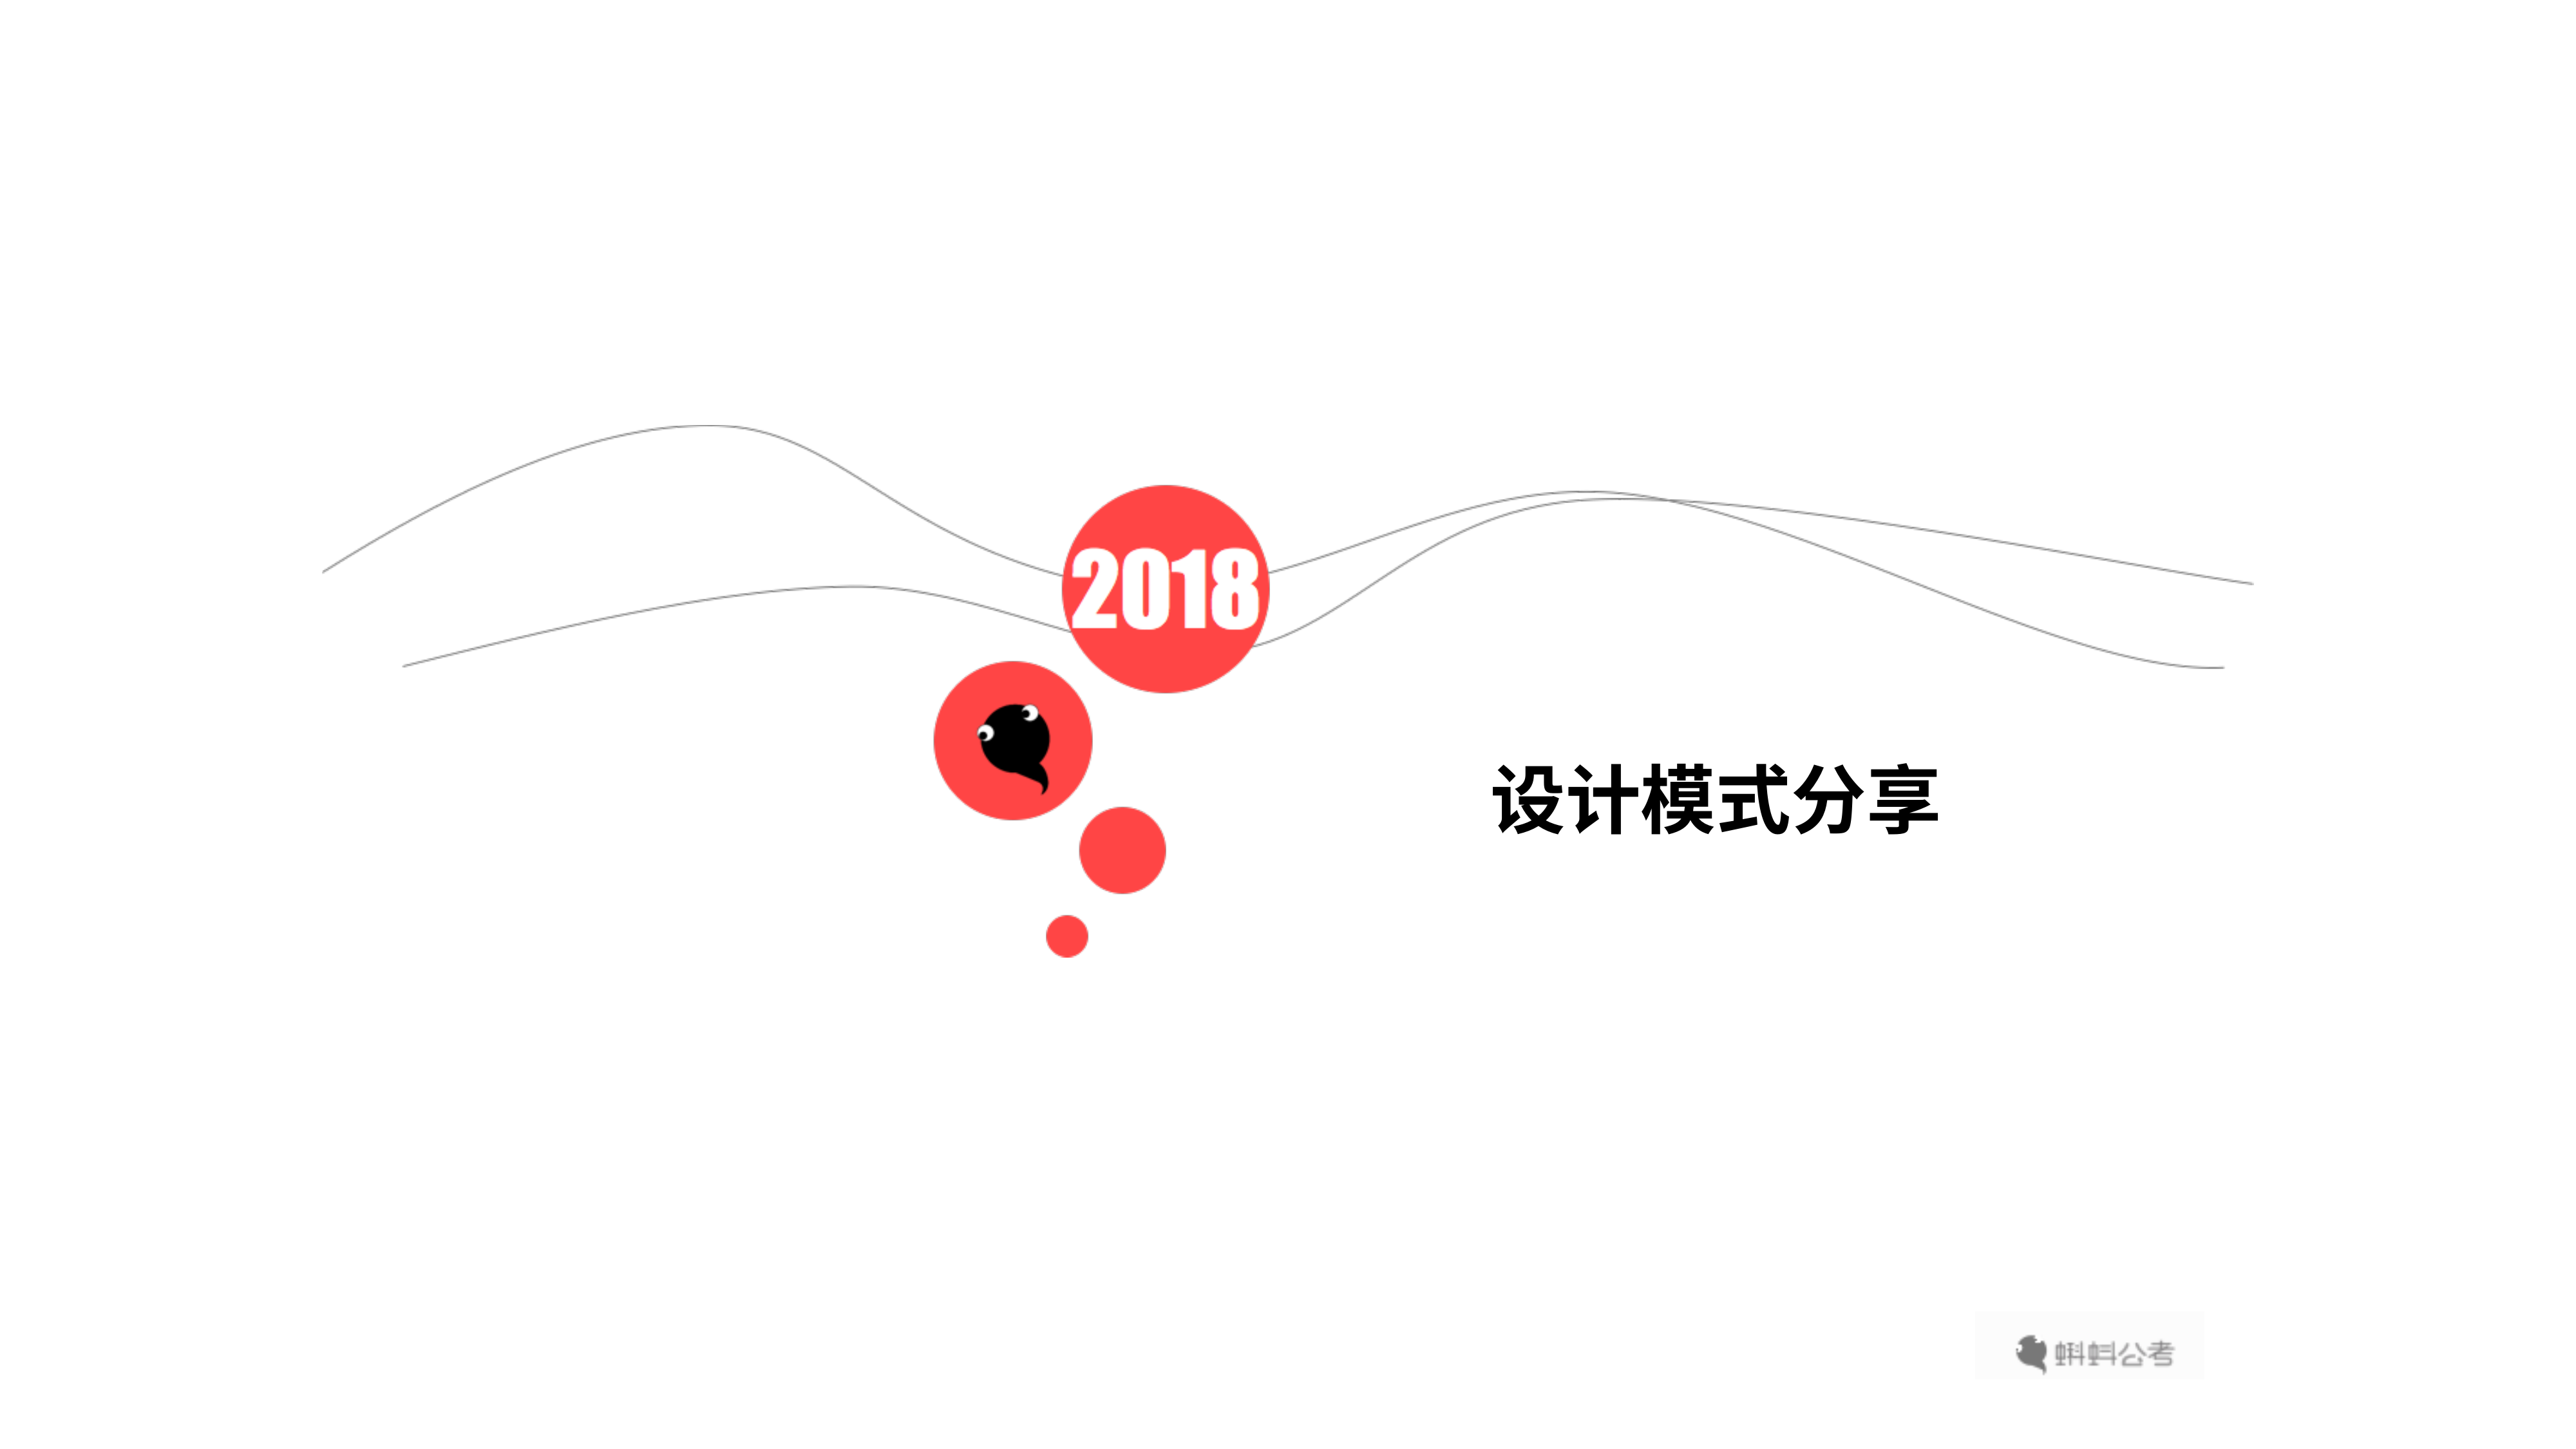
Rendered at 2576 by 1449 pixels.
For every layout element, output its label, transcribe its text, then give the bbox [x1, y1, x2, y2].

text_box 设计模式分享 [1482, 745, 1949, 851]
picture [322, 425, 2254, 958]
picture [1975, 1311, 2204, 1379]
